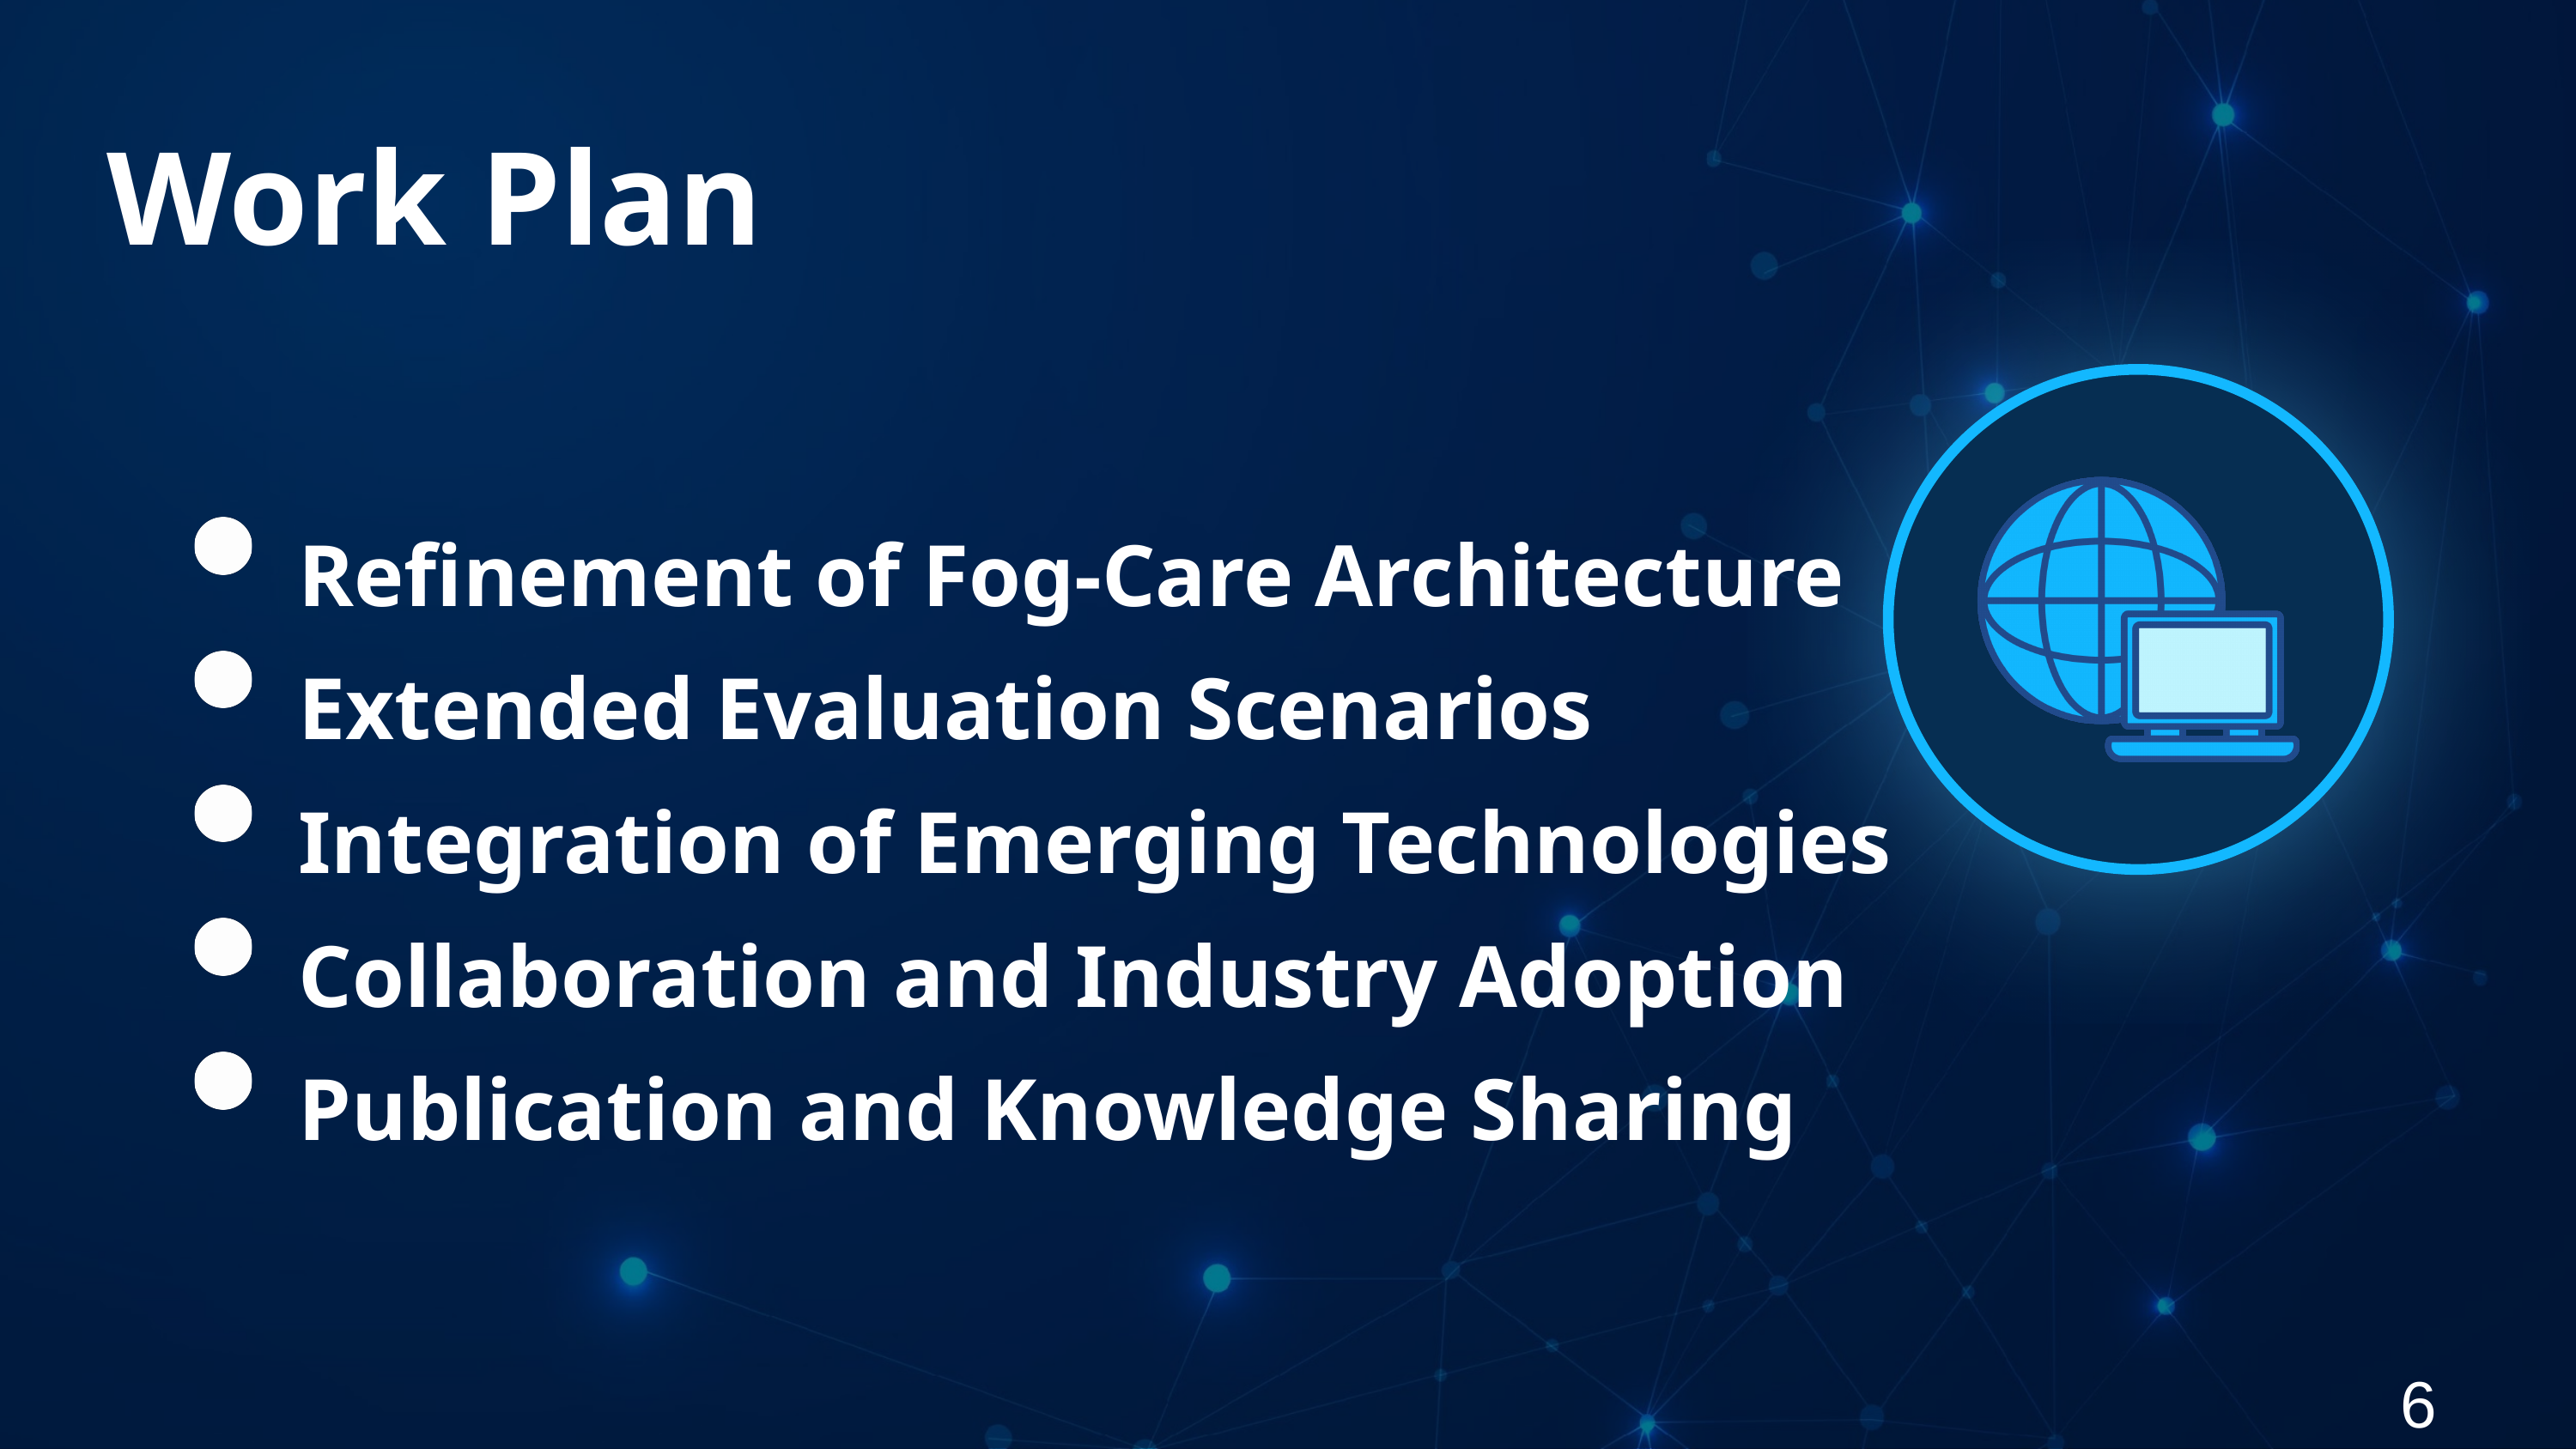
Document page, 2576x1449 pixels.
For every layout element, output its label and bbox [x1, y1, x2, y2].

text_box [1746, 239, 2530, 1024]
text_box [0, 0, 2576, 1449]
